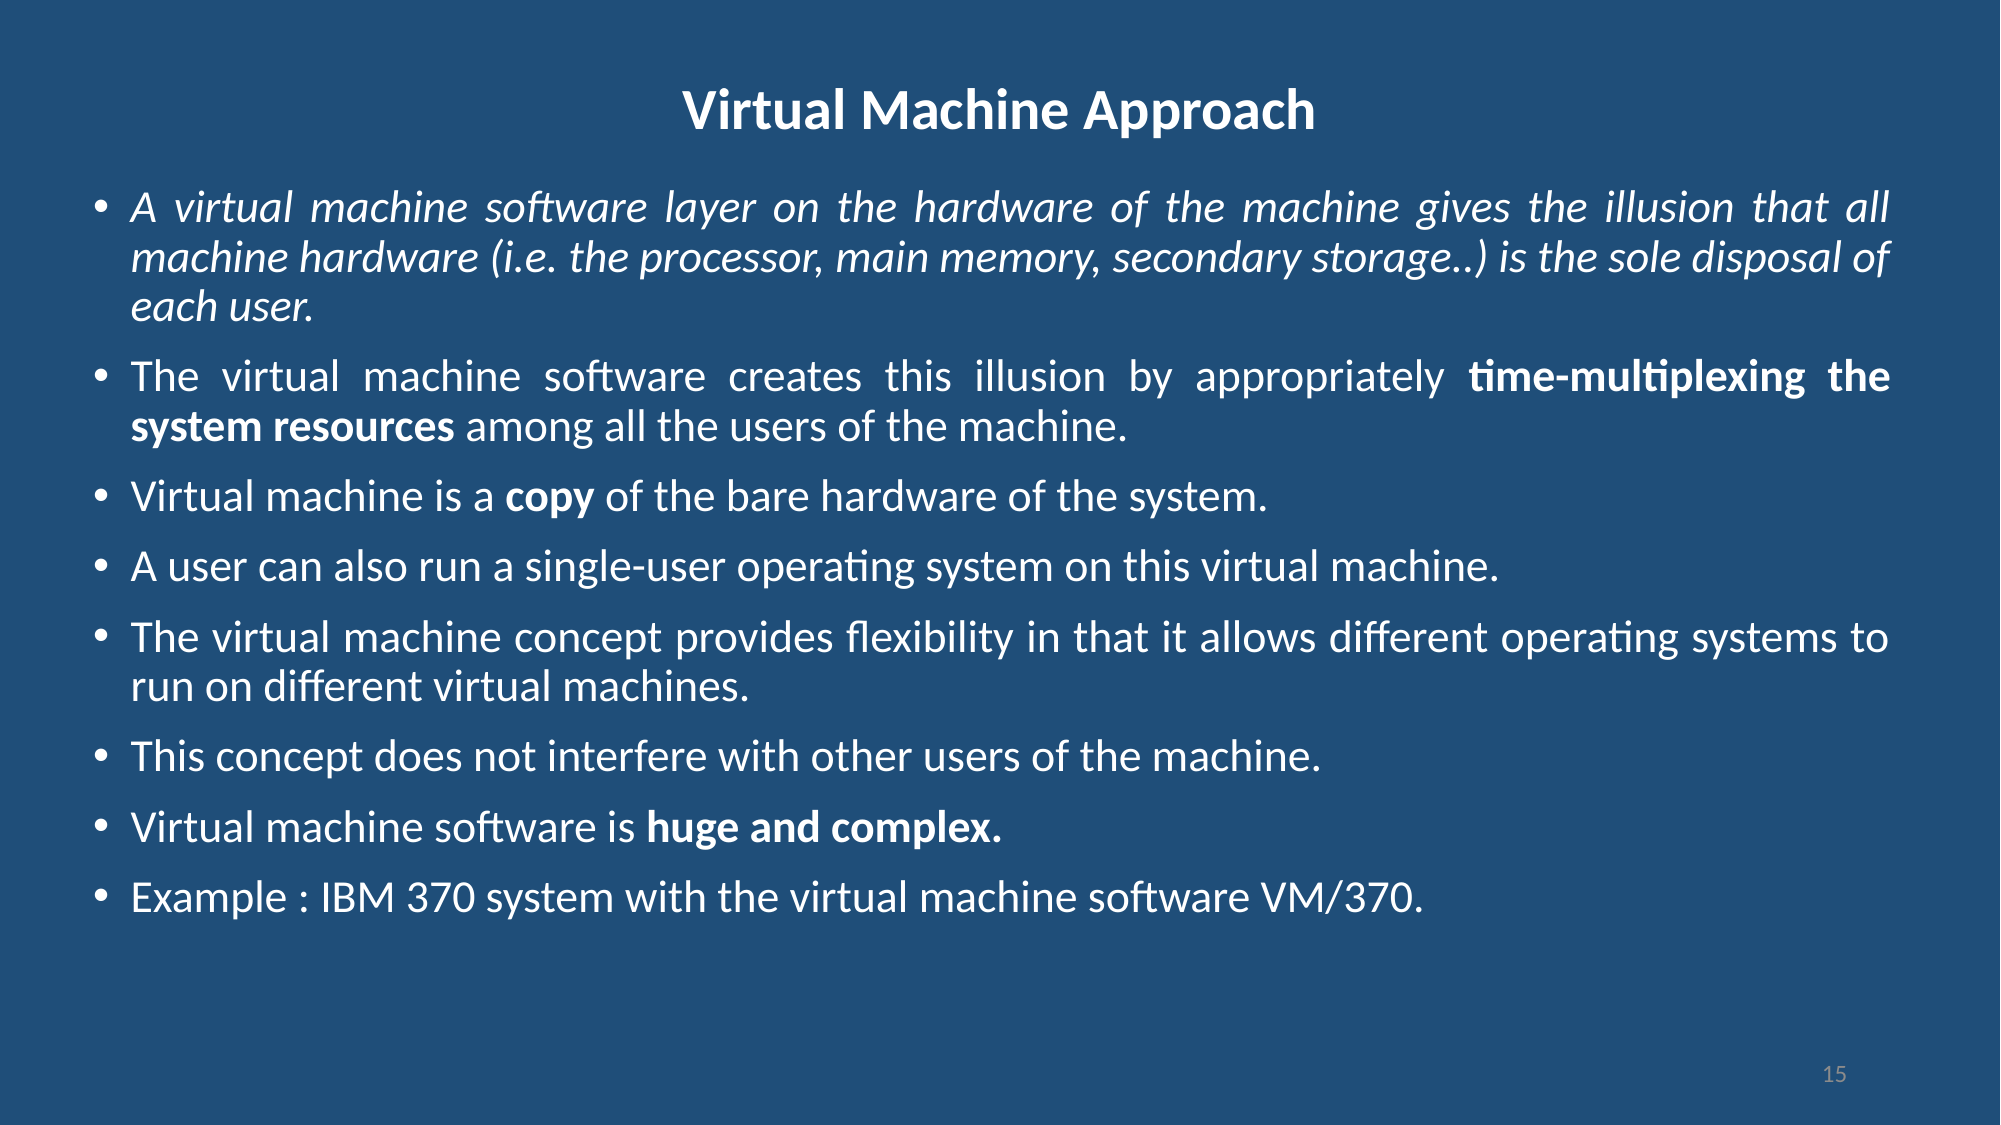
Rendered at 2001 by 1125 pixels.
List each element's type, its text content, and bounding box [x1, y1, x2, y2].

title Virtual Machine Approach [99, 45, 1900, 175]
slide_number 15 [1412, 1042, 1863, 1103]
list A virtual machine software layer on the hardware of the machine gives the illusion that all machine hardware (i.e. the processor, main memory, secondary storage..) is the sole disposal of each user. The virtual machine software creates this illusion by appropriately time-multiplexing the system resources among all the users of the machine. Virtual machine is a copy of the bare hardware of the system. A user can also run a single-user operating system on this virtual machine. The virtual machine concept provides flexibility in that it allows different operating systems to run on different virtual machines. This concept does not interfere with other users of the machine. Virtual machine software is huge and complex. Example : IBM 370 system with the virtual machine software VM/370. [78, 175, 1907, 1102]
